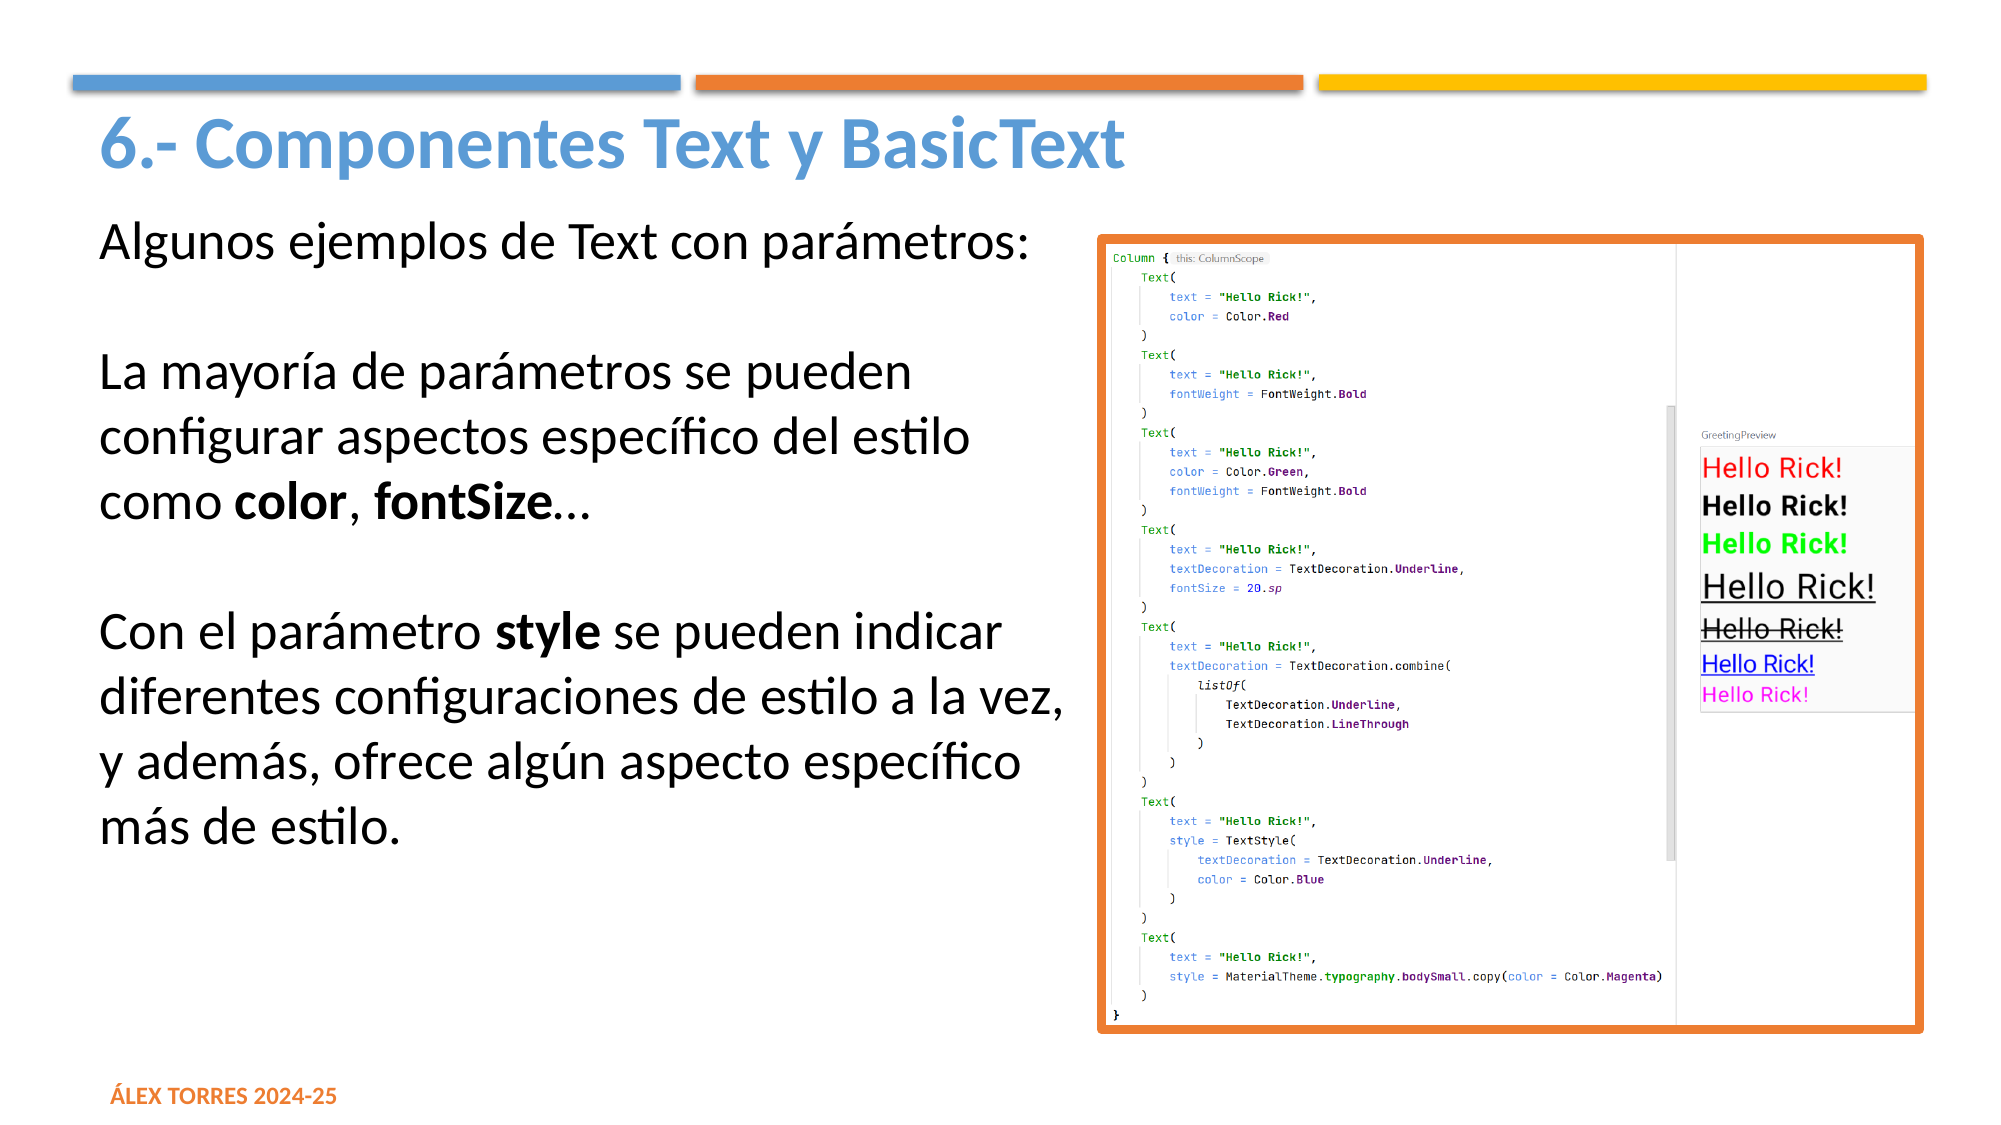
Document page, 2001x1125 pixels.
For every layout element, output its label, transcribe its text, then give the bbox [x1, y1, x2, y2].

picture [1105, 243, 1916, 1026]
text_box 6.- Componentes Text y BasicText [85, 78, 1915, 188]
text_box Algunos ejemplos de Text con parámetros: La mayoría de parámetros se pueden configurar aspectos específico del estilo como color, fontSize… Con el parámetro style se pueden indicar diferentes configuraciones de estilo a la vez, y además, ofrece algún aspecto específico más de estilo. [85, 190, 1107, 1074]
